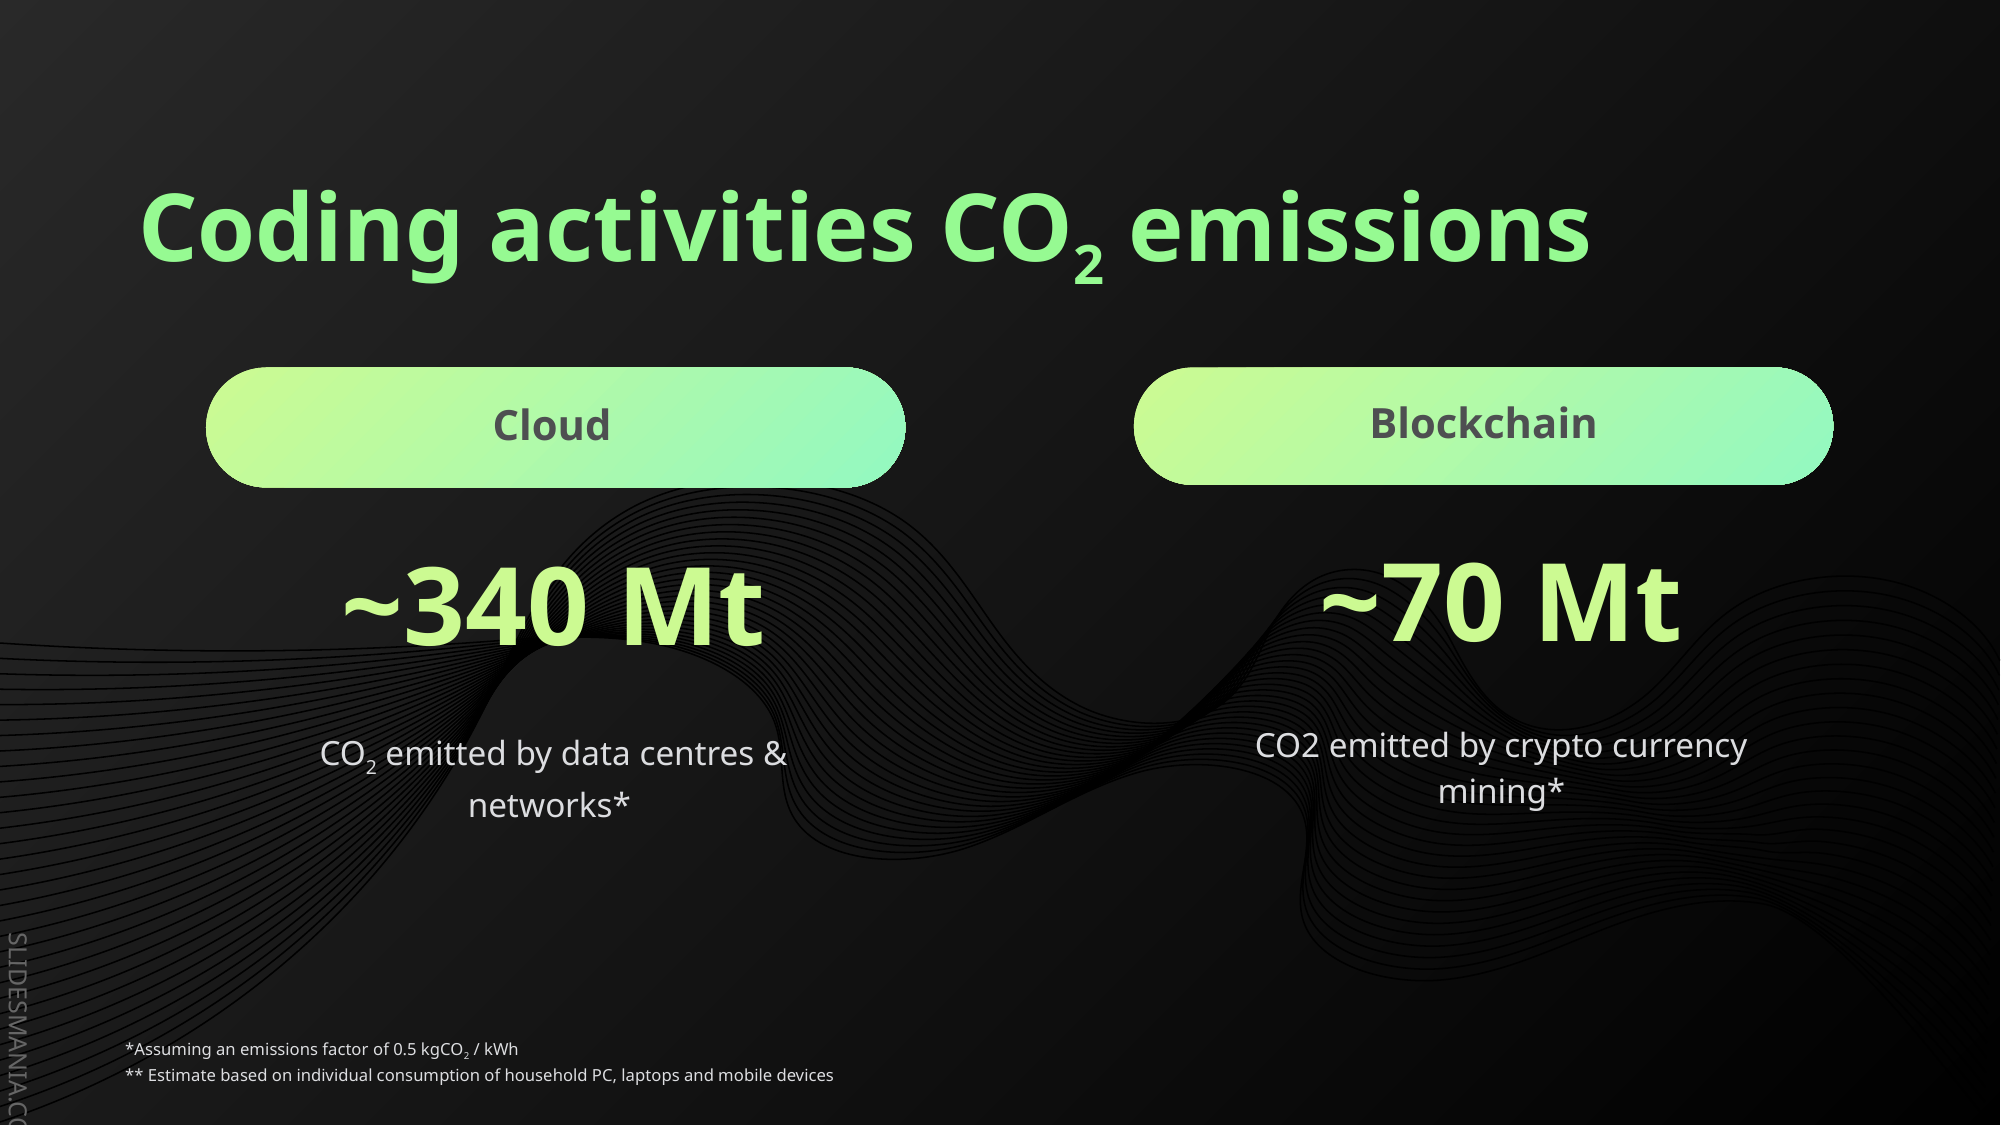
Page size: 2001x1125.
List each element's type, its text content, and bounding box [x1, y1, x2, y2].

title ~70 Mt [1184, 513, 1819, 734]
title ~340 Mt [236, 516, 871, 741]
list CO2 emitted by crypto currency mining* [1184, 734, 1819, 870]
text_box [902, 407, 906, 447]
title Coding activities CO2 emissions [118, 147, 1909, 273]
list CO2 emitted by data centres & networks* [236, 741, 871, 881]
list *Assuming an emissions factor of 0.5 kgCO2 / kWh ** Estimate based on individual consumption of household PC, laptops and mobile devices [105, 1015, 1788, 1086]
subtitle Cloud [202, 370, 902, 486]
subtitle Blockchain [1133, 369, 1834, 482]
